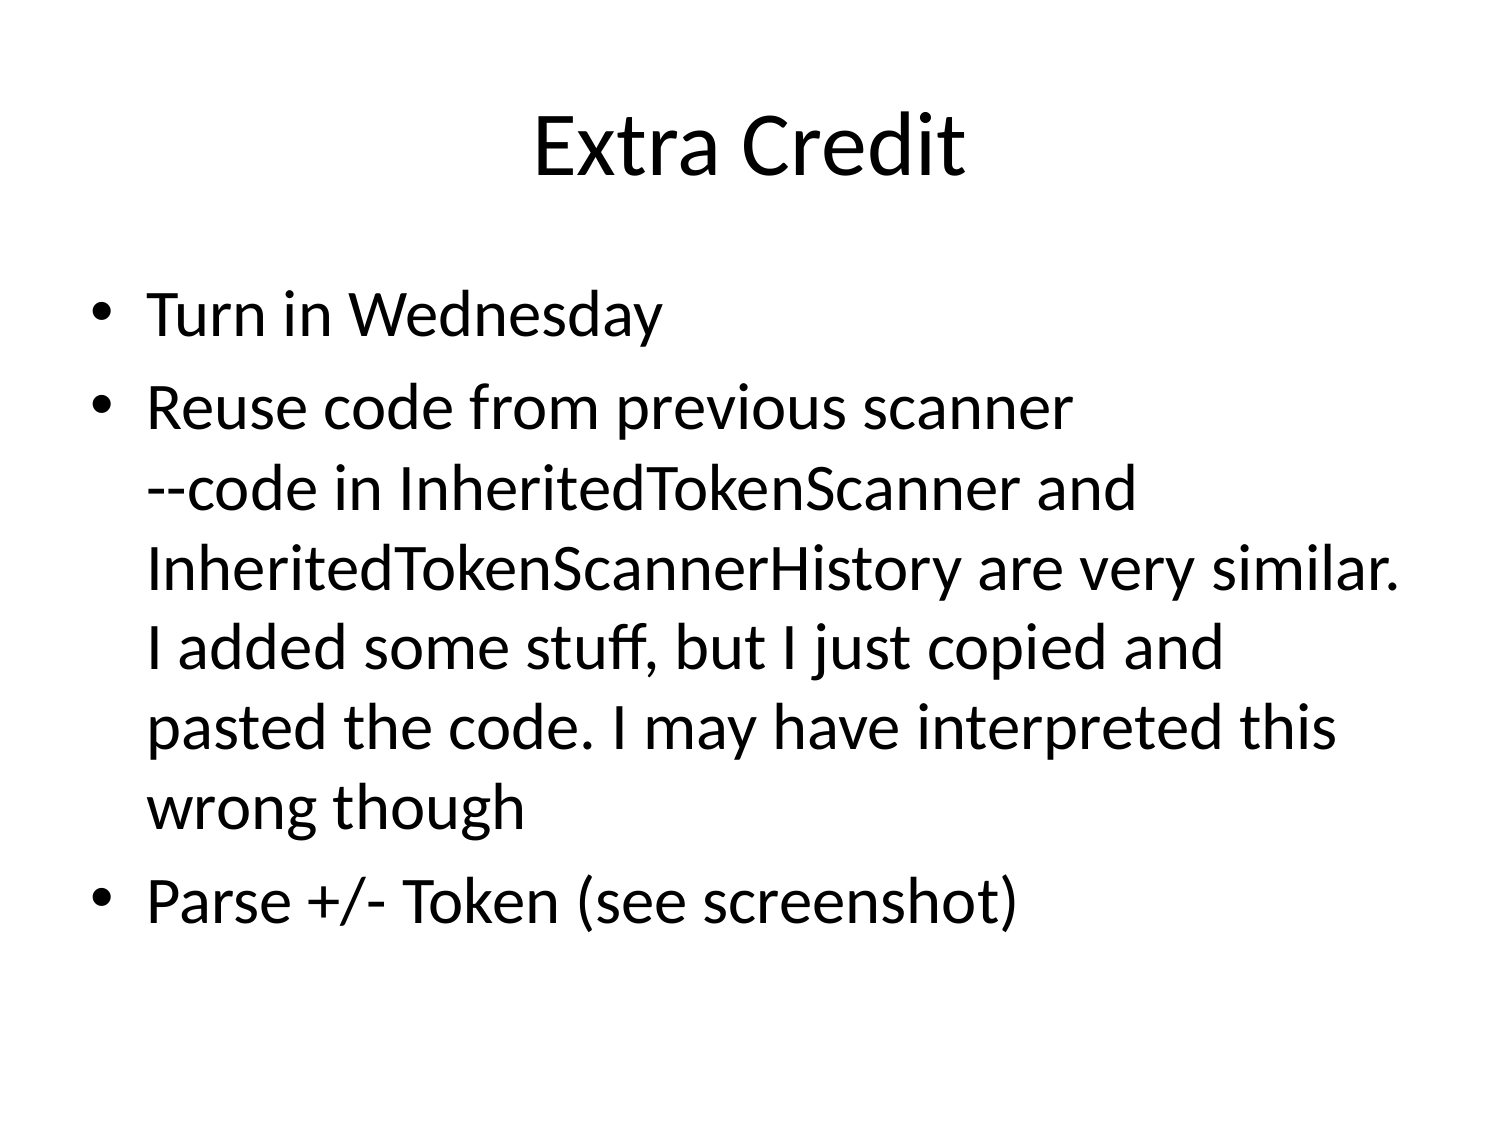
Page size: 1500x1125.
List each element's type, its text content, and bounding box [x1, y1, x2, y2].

list Turn in Wednesday Reuse code from previous scanner --code in InheritedTokenScanner and InheritedTokenScannerHistory are very similar. I added some stuff, but I just copied and pasted the code. I may have interpreted this wrong though Parse +/- Token (see screenshot) [75, 262, 1425, 1005]
title Extra Credit [75, 45, 1425, 233]
